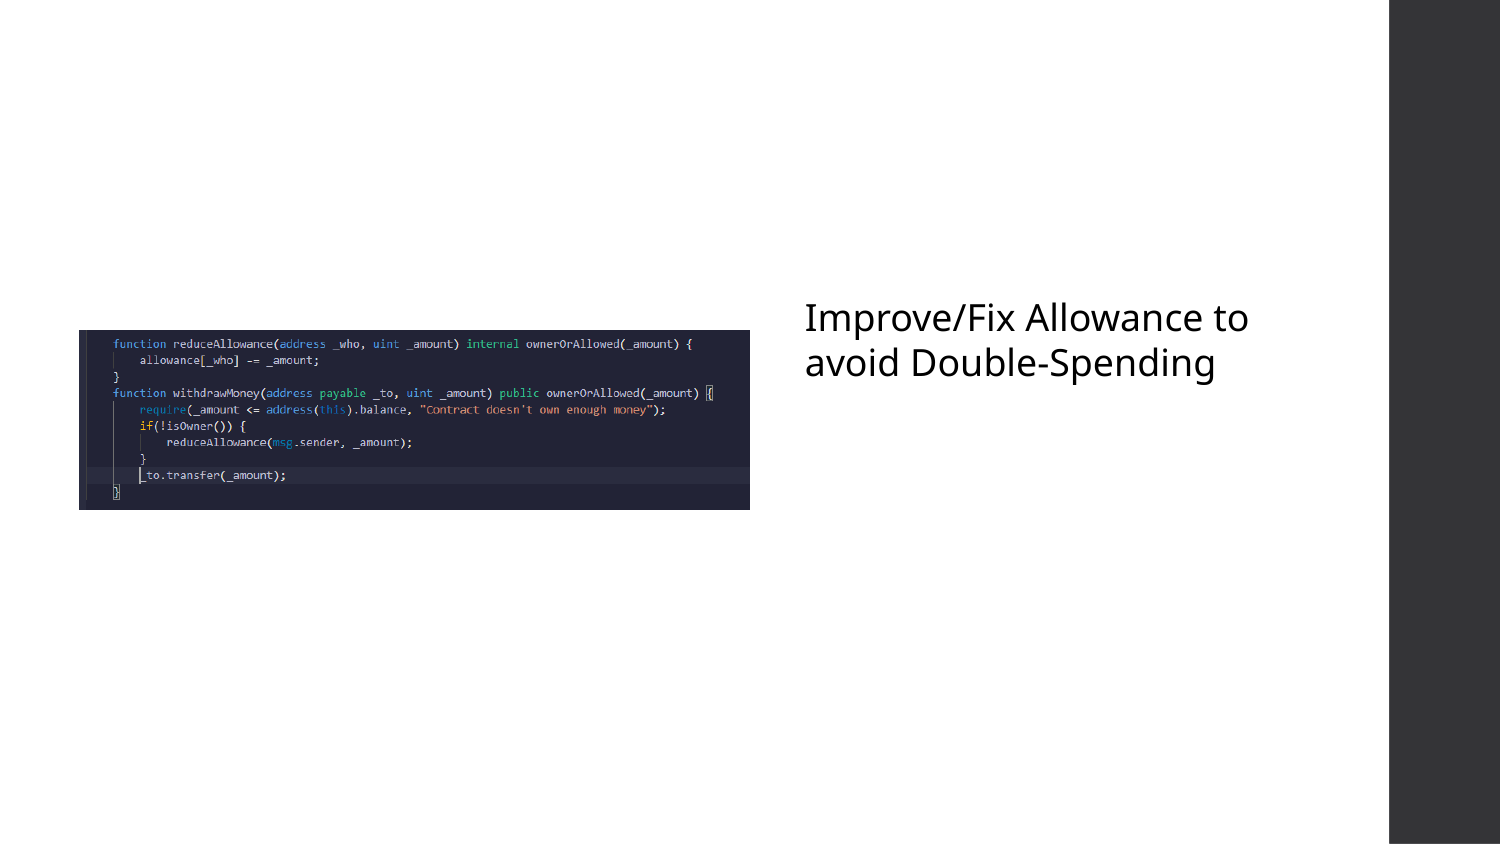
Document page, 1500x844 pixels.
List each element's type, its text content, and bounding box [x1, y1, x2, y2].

picture [78, 329, 751, 510]
text_box [1388, 0, 1500, 844]
text_box Improve/Fix Allowance to avoid Double-Spending [789, 286, 1353, 761]
